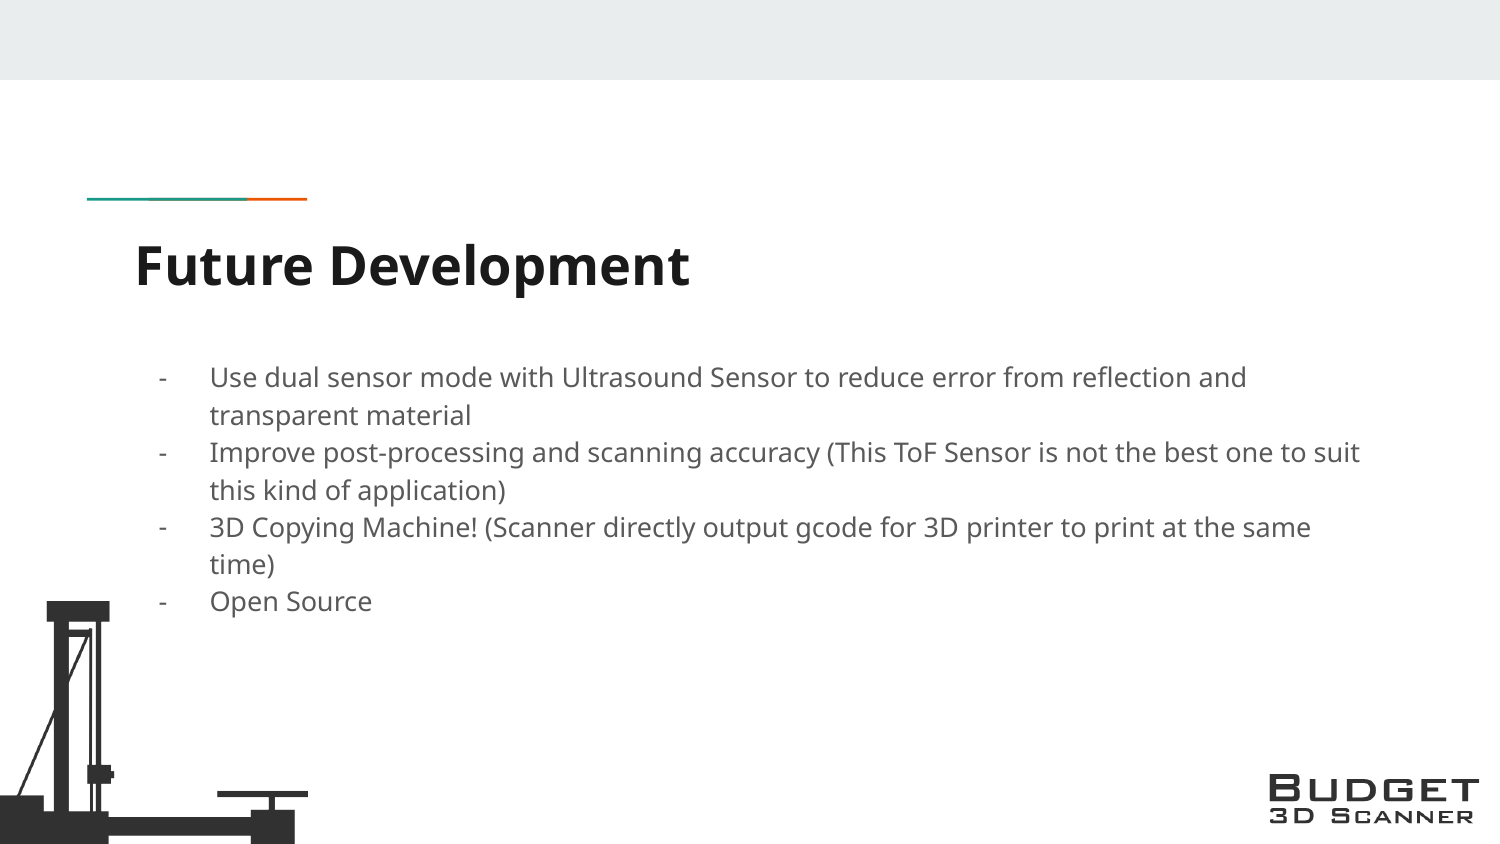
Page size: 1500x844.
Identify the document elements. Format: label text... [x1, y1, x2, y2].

list Use dual sensor mode with Ultrasound Sensor to reduce error from reflection and transparent material Improve post-processing and scanning accuracy (This ToF Sensor is not the best one to suit this kind of application) 3D Copying Machine! (Scanner directly output gcode for 3D printer to print at the same time) Open Source [119, 341, 1381, 712]
title Future Development [119, 216, 1381, 305]
picture [0, 548, 309, 844]
picture [1204, 695, 1500, 844]
